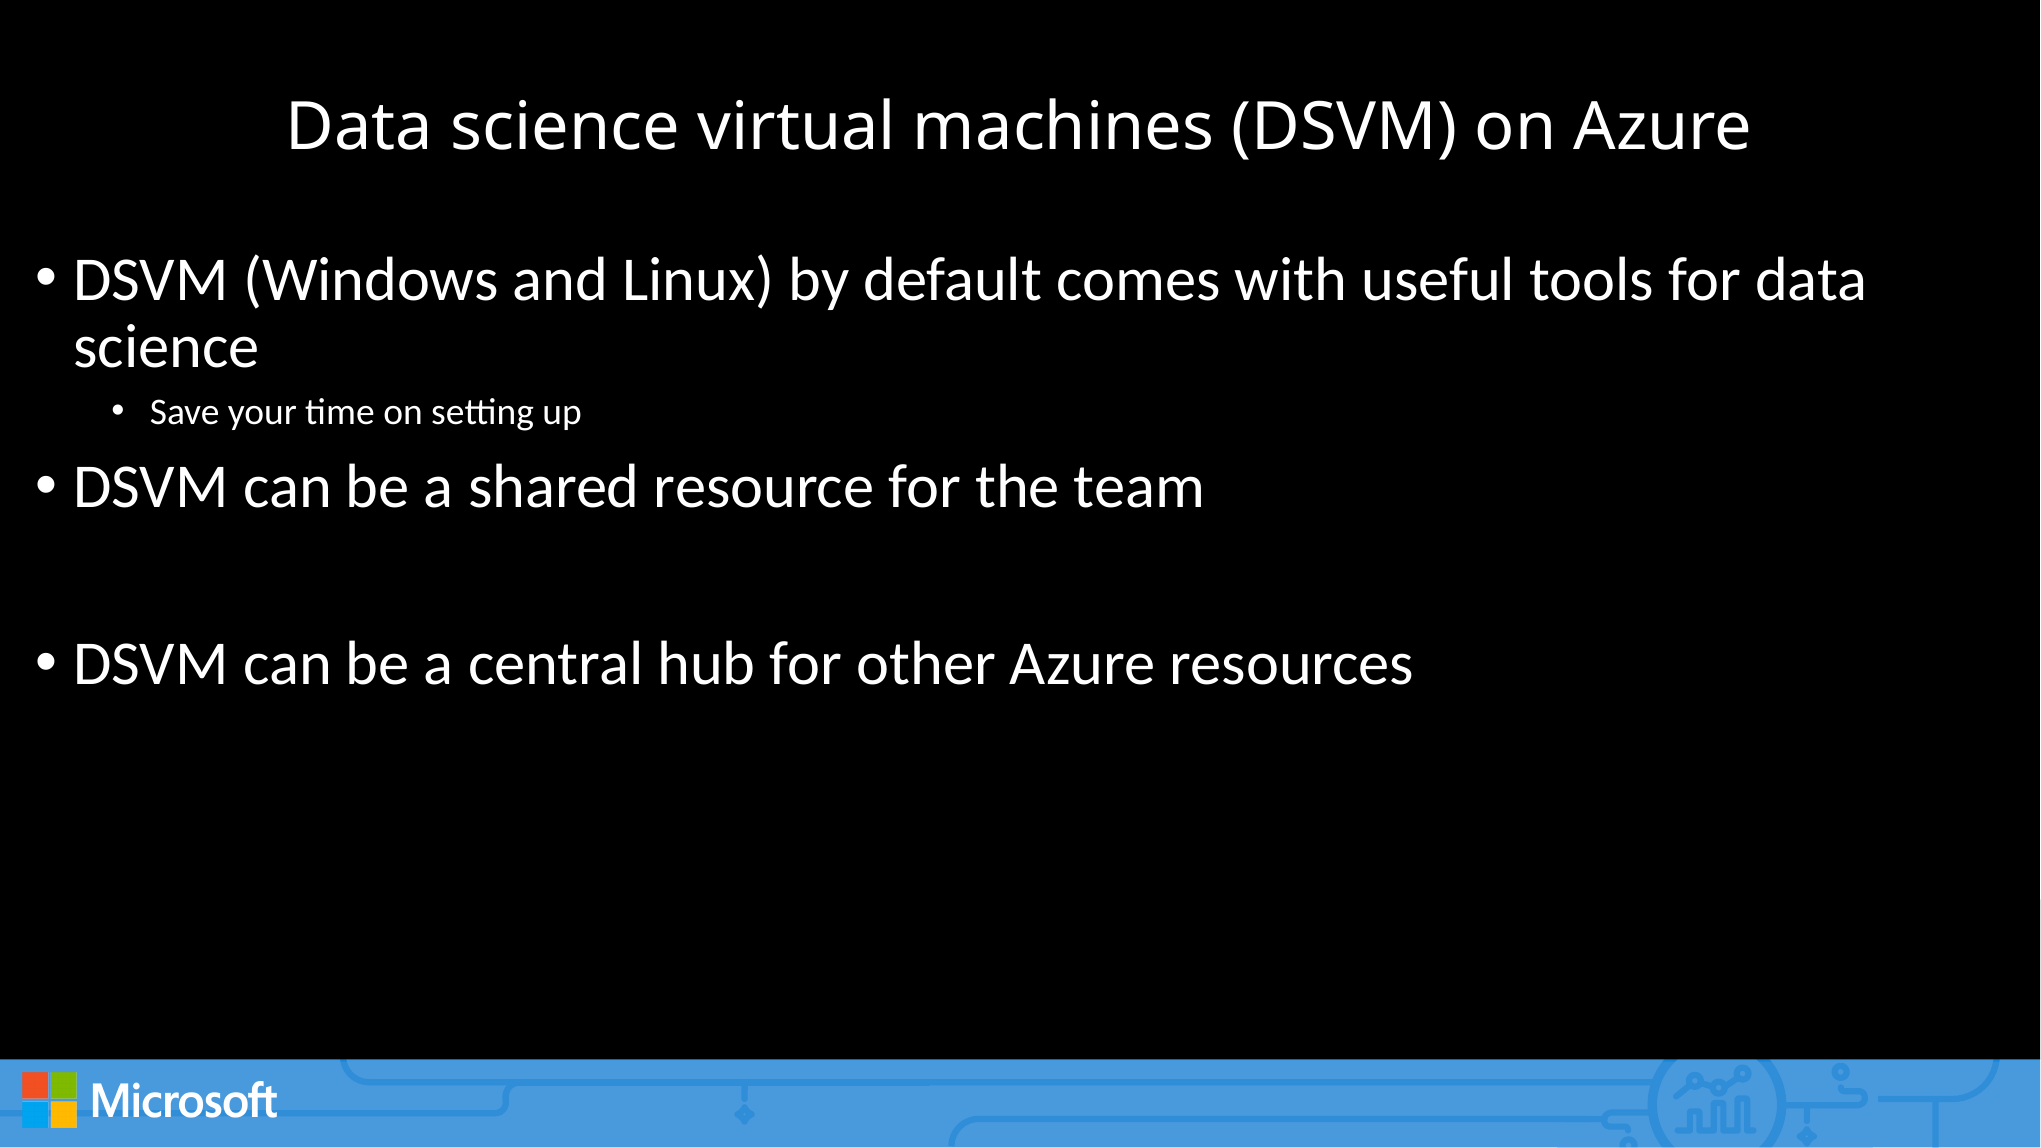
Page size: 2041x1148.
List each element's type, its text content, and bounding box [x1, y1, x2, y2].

picture [22, 1072, 277, 1128]
list DSVM (Windows and Linux) by default comes with useful tools for data science Save your time on setting up DSVM can be a shared resource for the team DSVM can be a central hub for other Azure resources [20, 238, 1908, 1037]
title Data science virtual machines (DSVM) on Azure [0, 17, 2041, 239]
